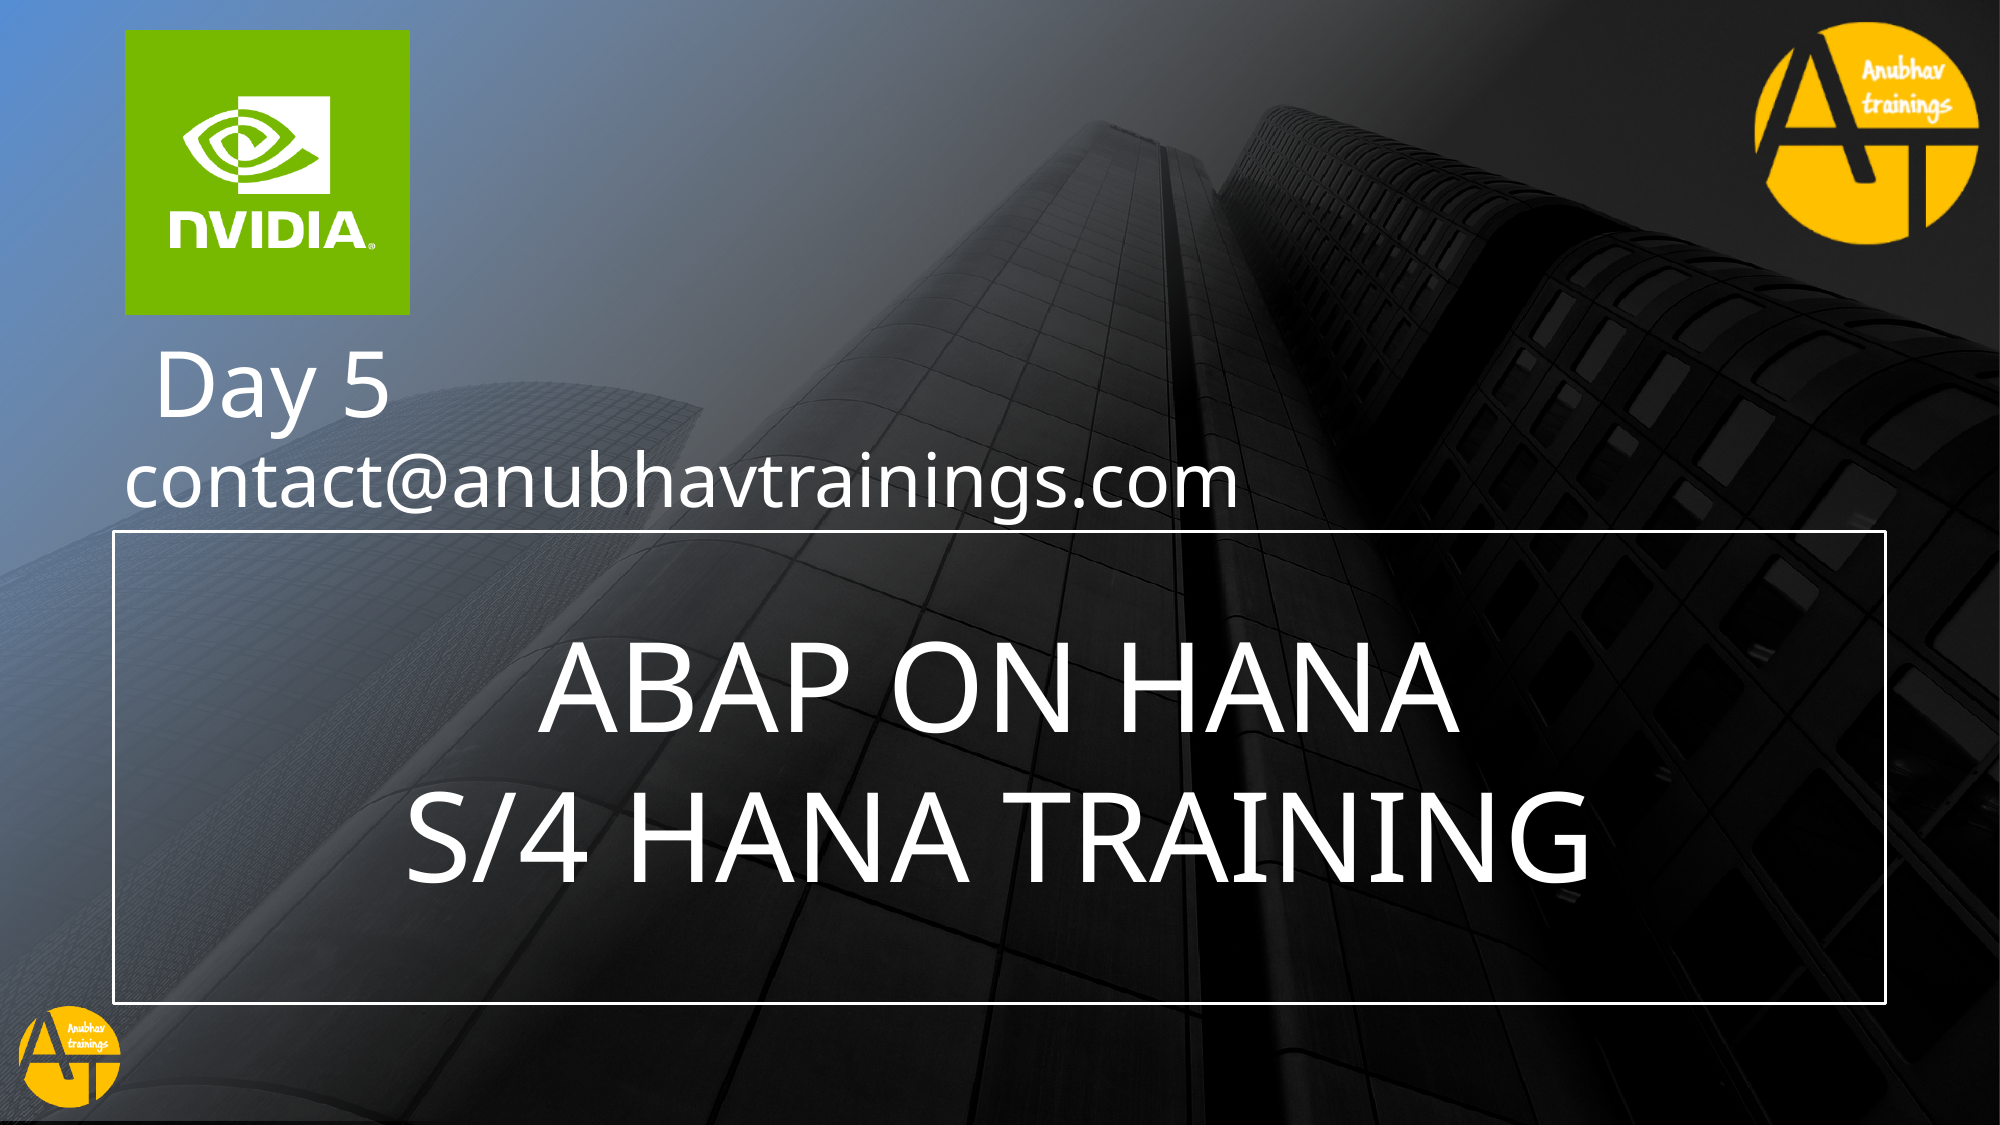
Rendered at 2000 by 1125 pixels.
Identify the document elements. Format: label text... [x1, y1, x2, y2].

picture [7, 999, 126, 1116]
text_box [112, 529, 1888, 1006]
text_box [0, 0, 2000, 1122]
text_box Day 5 [137, 318, 823, 443]
text_box contact@anubhavtrainings.com [109, 425, 1346, 530]
picture [1731, 6, 1993, 265]
picture [125, 30, 410, 315]
